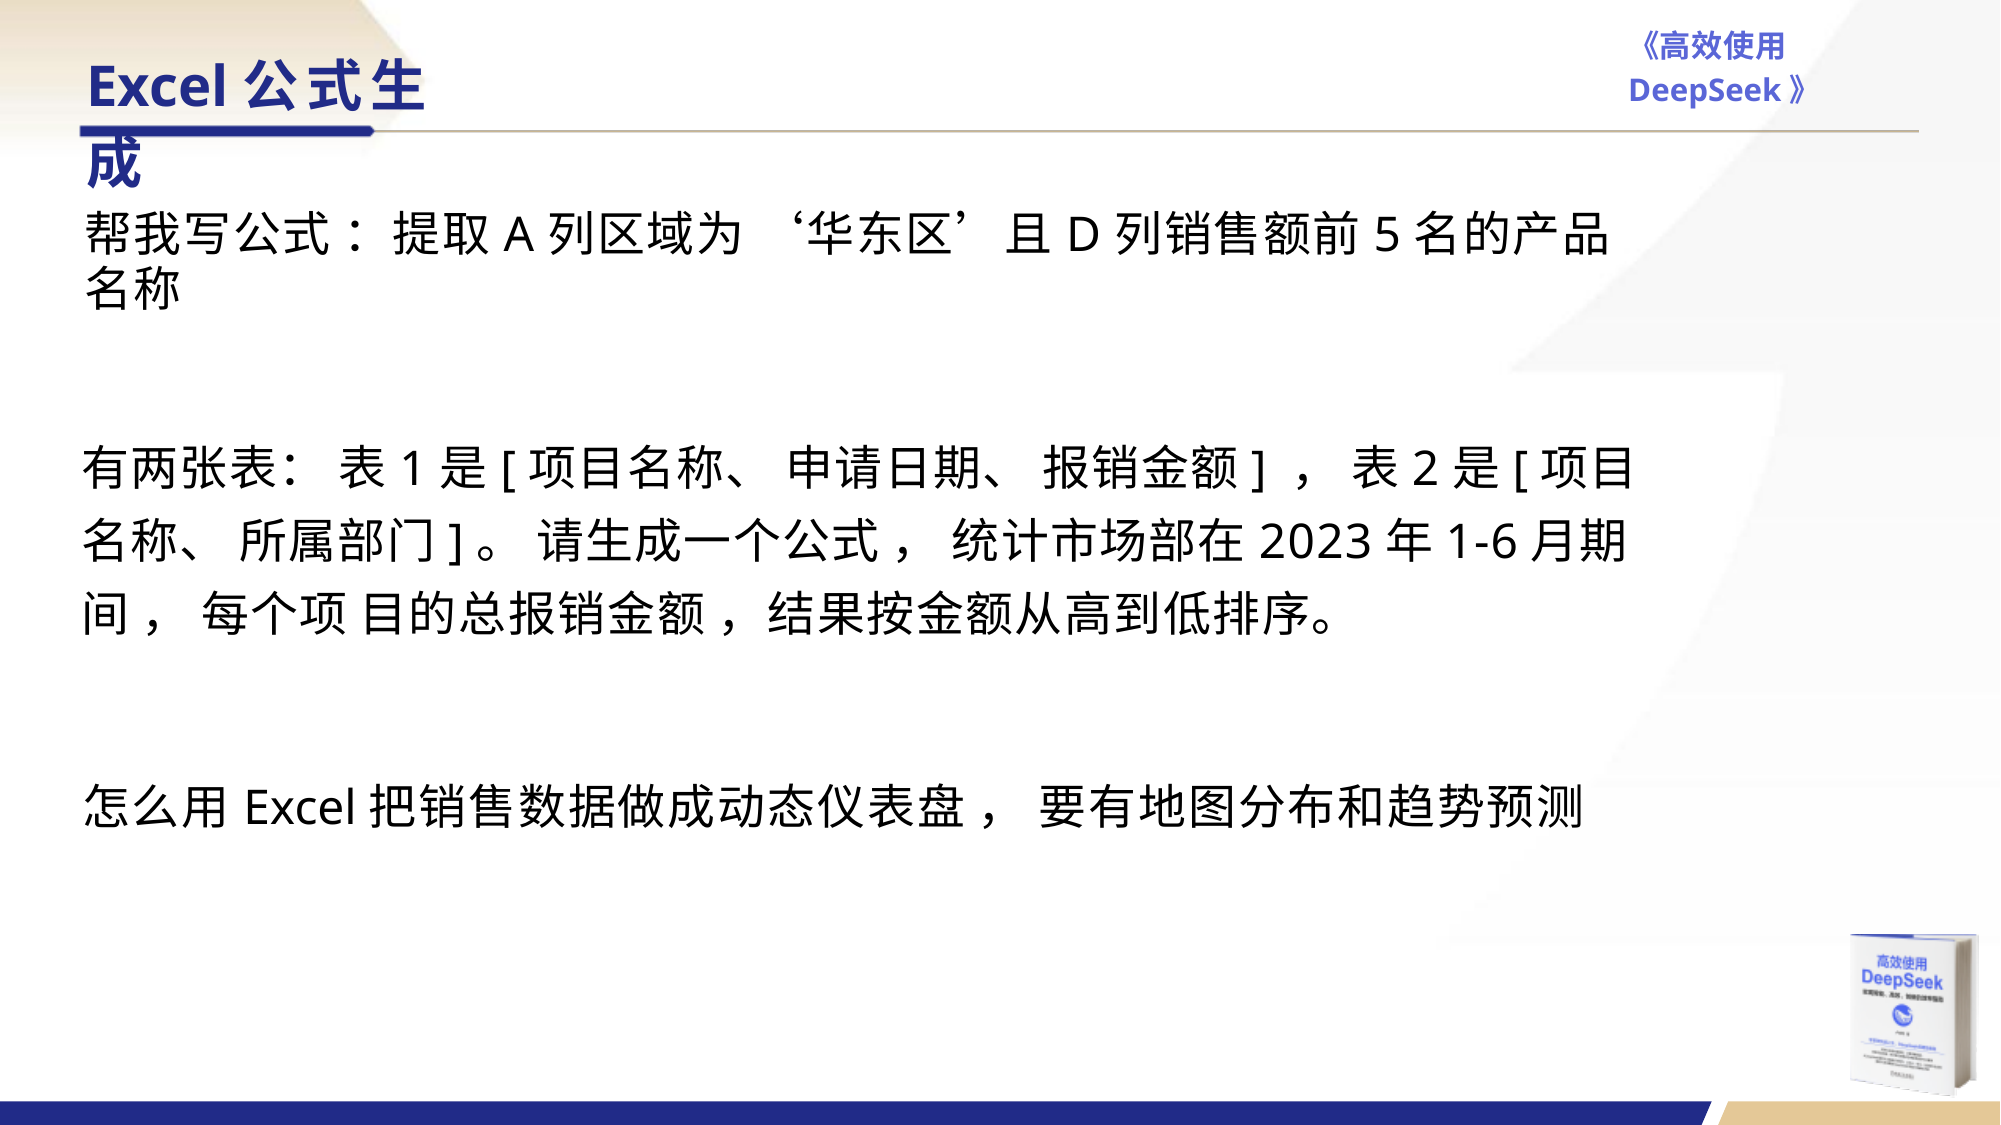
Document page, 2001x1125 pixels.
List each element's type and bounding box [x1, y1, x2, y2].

picture [0, 0, 2000, 1101]
text_box [0, 1101, 2000, 1125]
